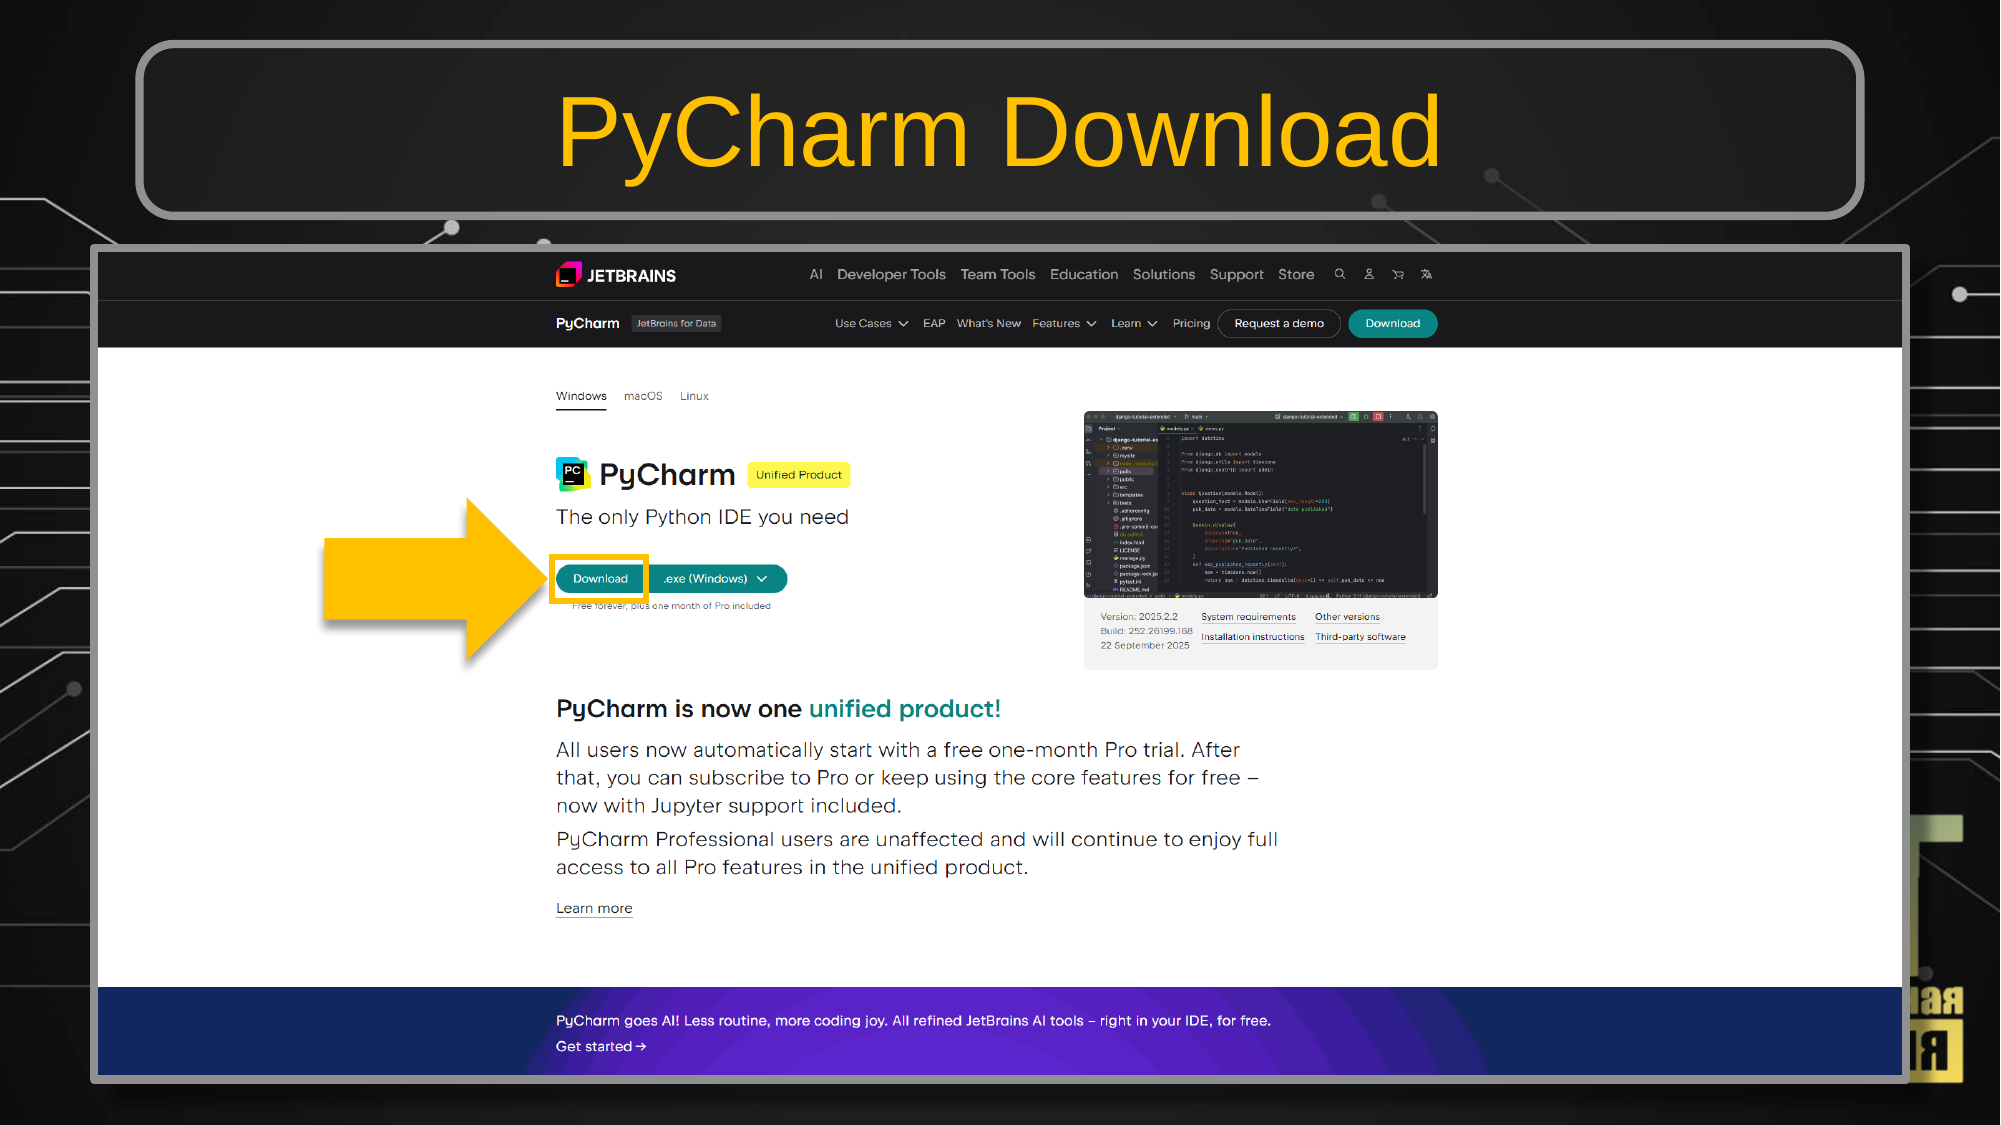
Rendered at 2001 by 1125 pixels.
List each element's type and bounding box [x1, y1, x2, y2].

picture [0, 0, 2000, 1125]
text_box [139, 44, 1861, 216]
